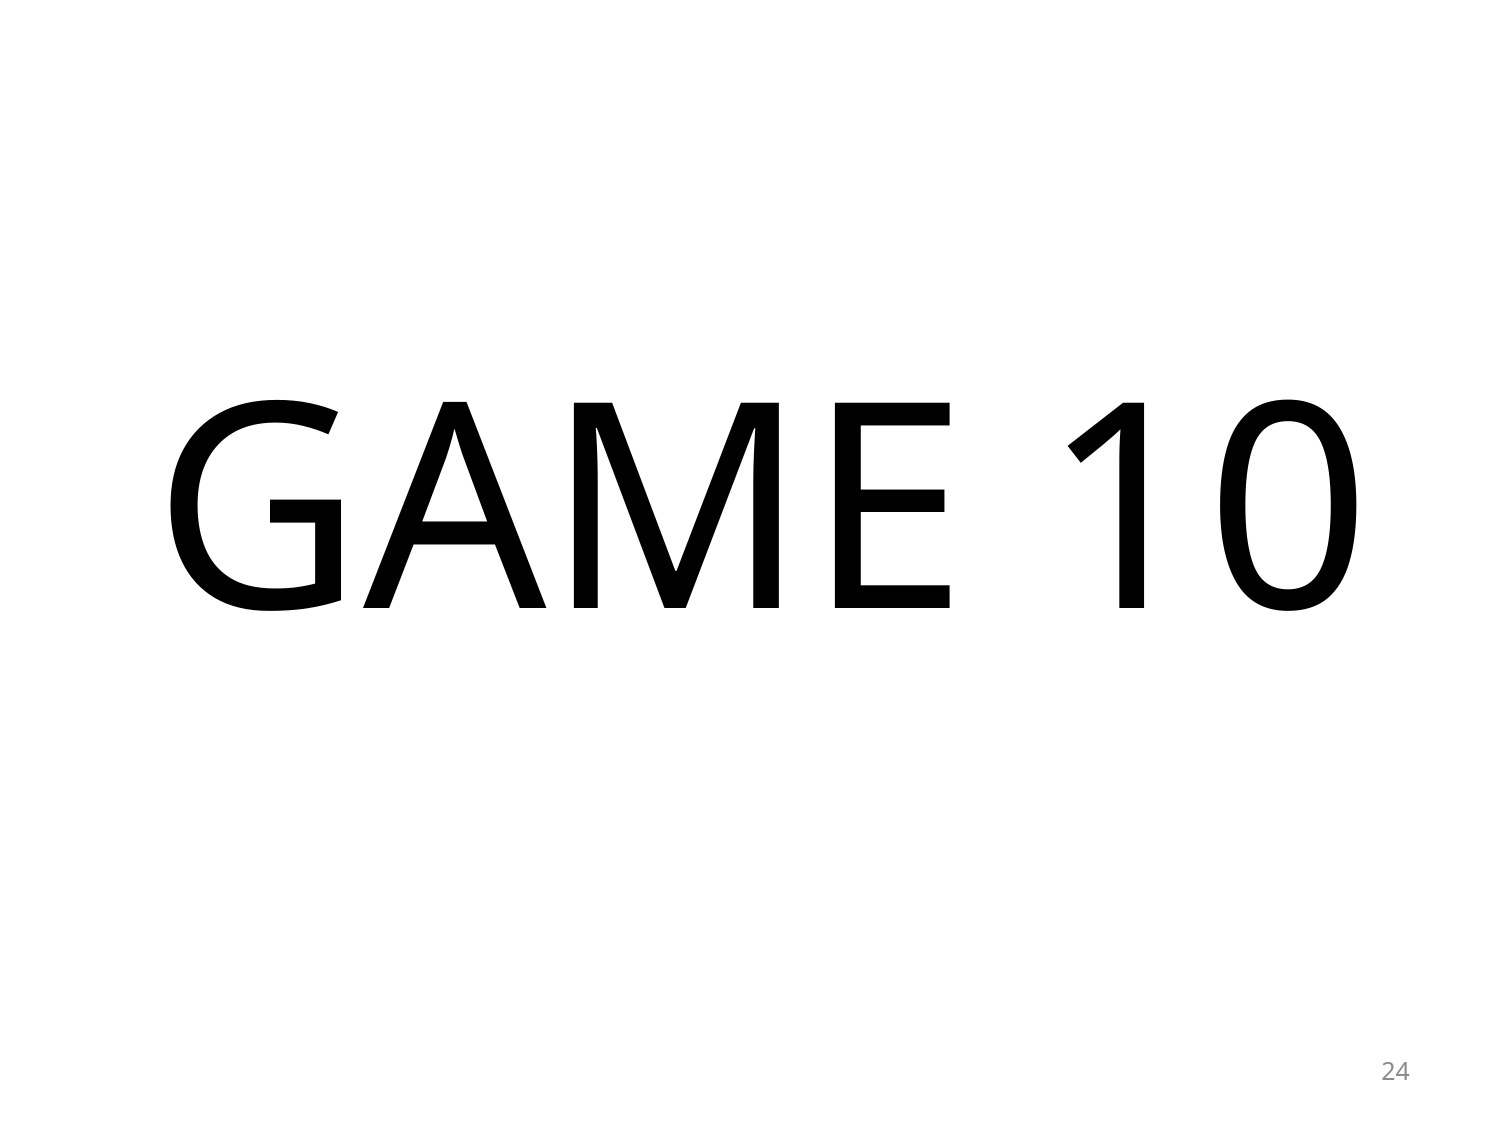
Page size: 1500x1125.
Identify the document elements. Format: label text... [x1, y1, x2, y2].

title GAME 10 [87, 399, 1438, 588]
slide_number 24 [1074, 1042, 1425, 1103]
